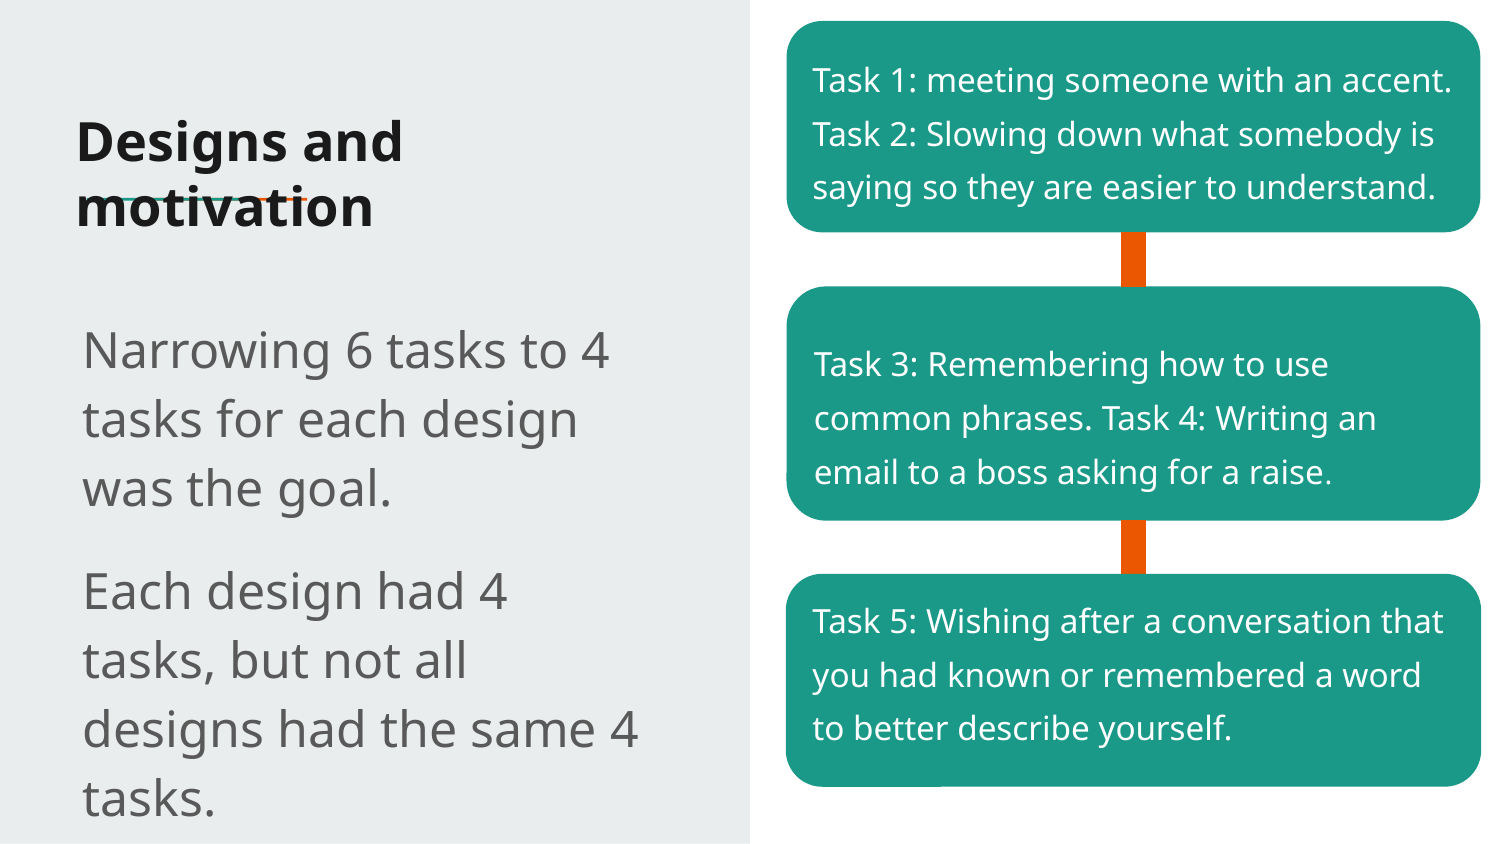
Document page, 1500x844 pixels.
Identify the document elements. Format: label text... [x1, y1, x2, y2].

subtitle Narrowing 6 tasks to 4 tasks for each design was the goal. Each design had 4 tasks, but not all designs had the same 4 tasks. [67, 294, 666, 806]
text_box Task 1: meeting someone with an accent. Task 2: Slowing down what somebody is saying so they are easier to understand. [787, 21, 1480, 232]
text_box Task 3: Remembering how to use common phrases. Task 4: Writing an email to a boss asking for a raise. [787, 287, 1480, 520]
text_box Task 5: Wishing after a conversation that you had known or remembered a word to better describe yourself. [787, 575, 1480, 786]
title Designs and motivation [60, 92, 659, 187]
